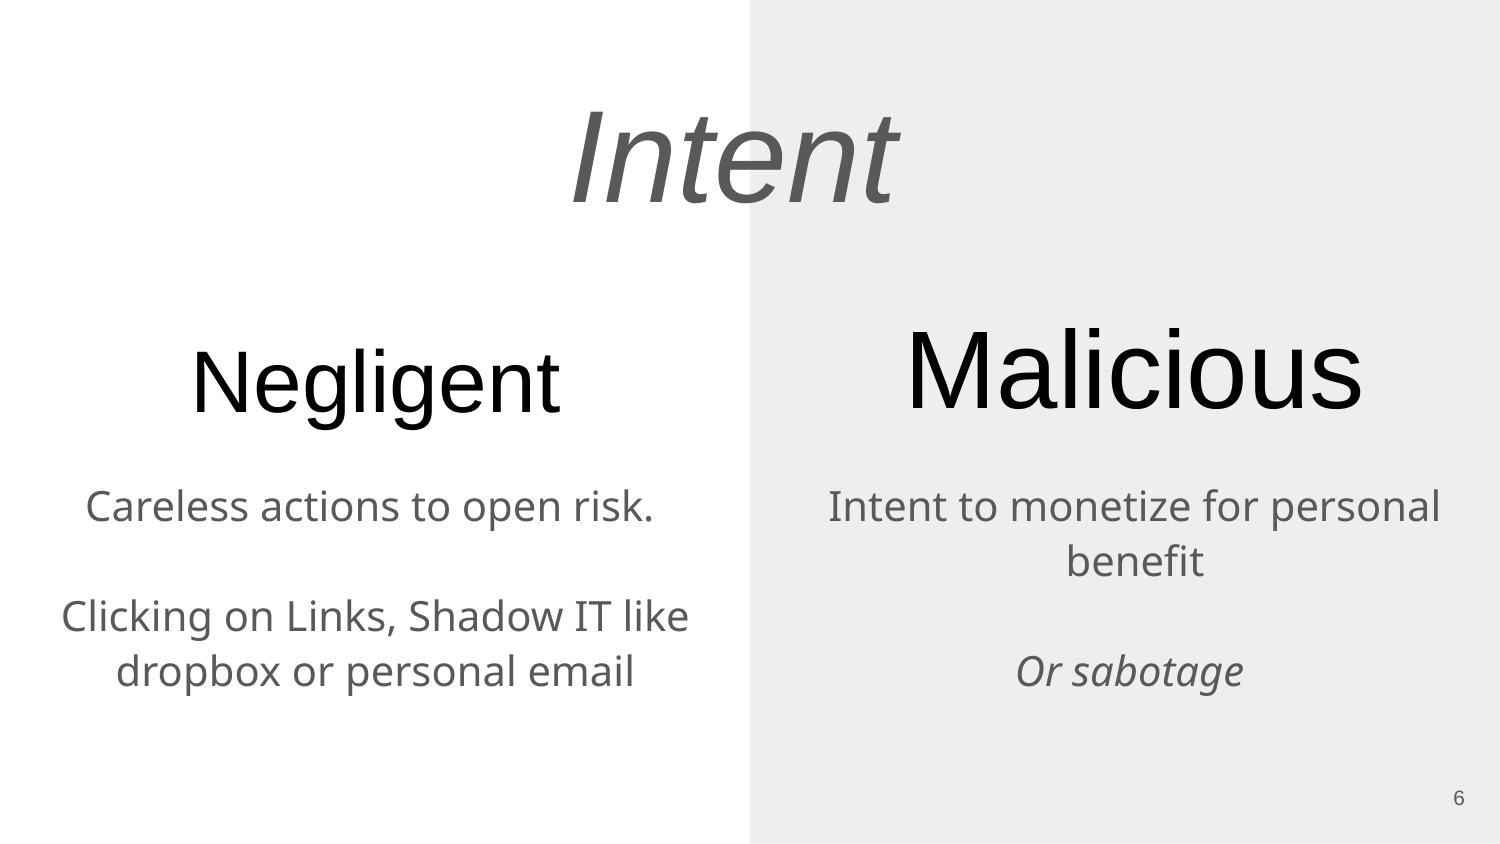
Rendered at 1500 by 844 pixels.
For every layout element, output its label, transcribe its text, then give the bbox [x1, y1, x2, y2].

title Malicious [803, 202, 1467, 446]
title Negligent [43, 202, 708, 446]
text_box Intent [553, 55, 960, 177]
subtitle Intent to monetize for personal benefit Or sabotage [803, 459, 1467, 730]
slide_number ‹#› [1389, 764, 1480, 830]
subtitle Careless actions to open risk. Clicking on Links, Shadow IT like dropbox or personal email [43, 459, 708, 730]
